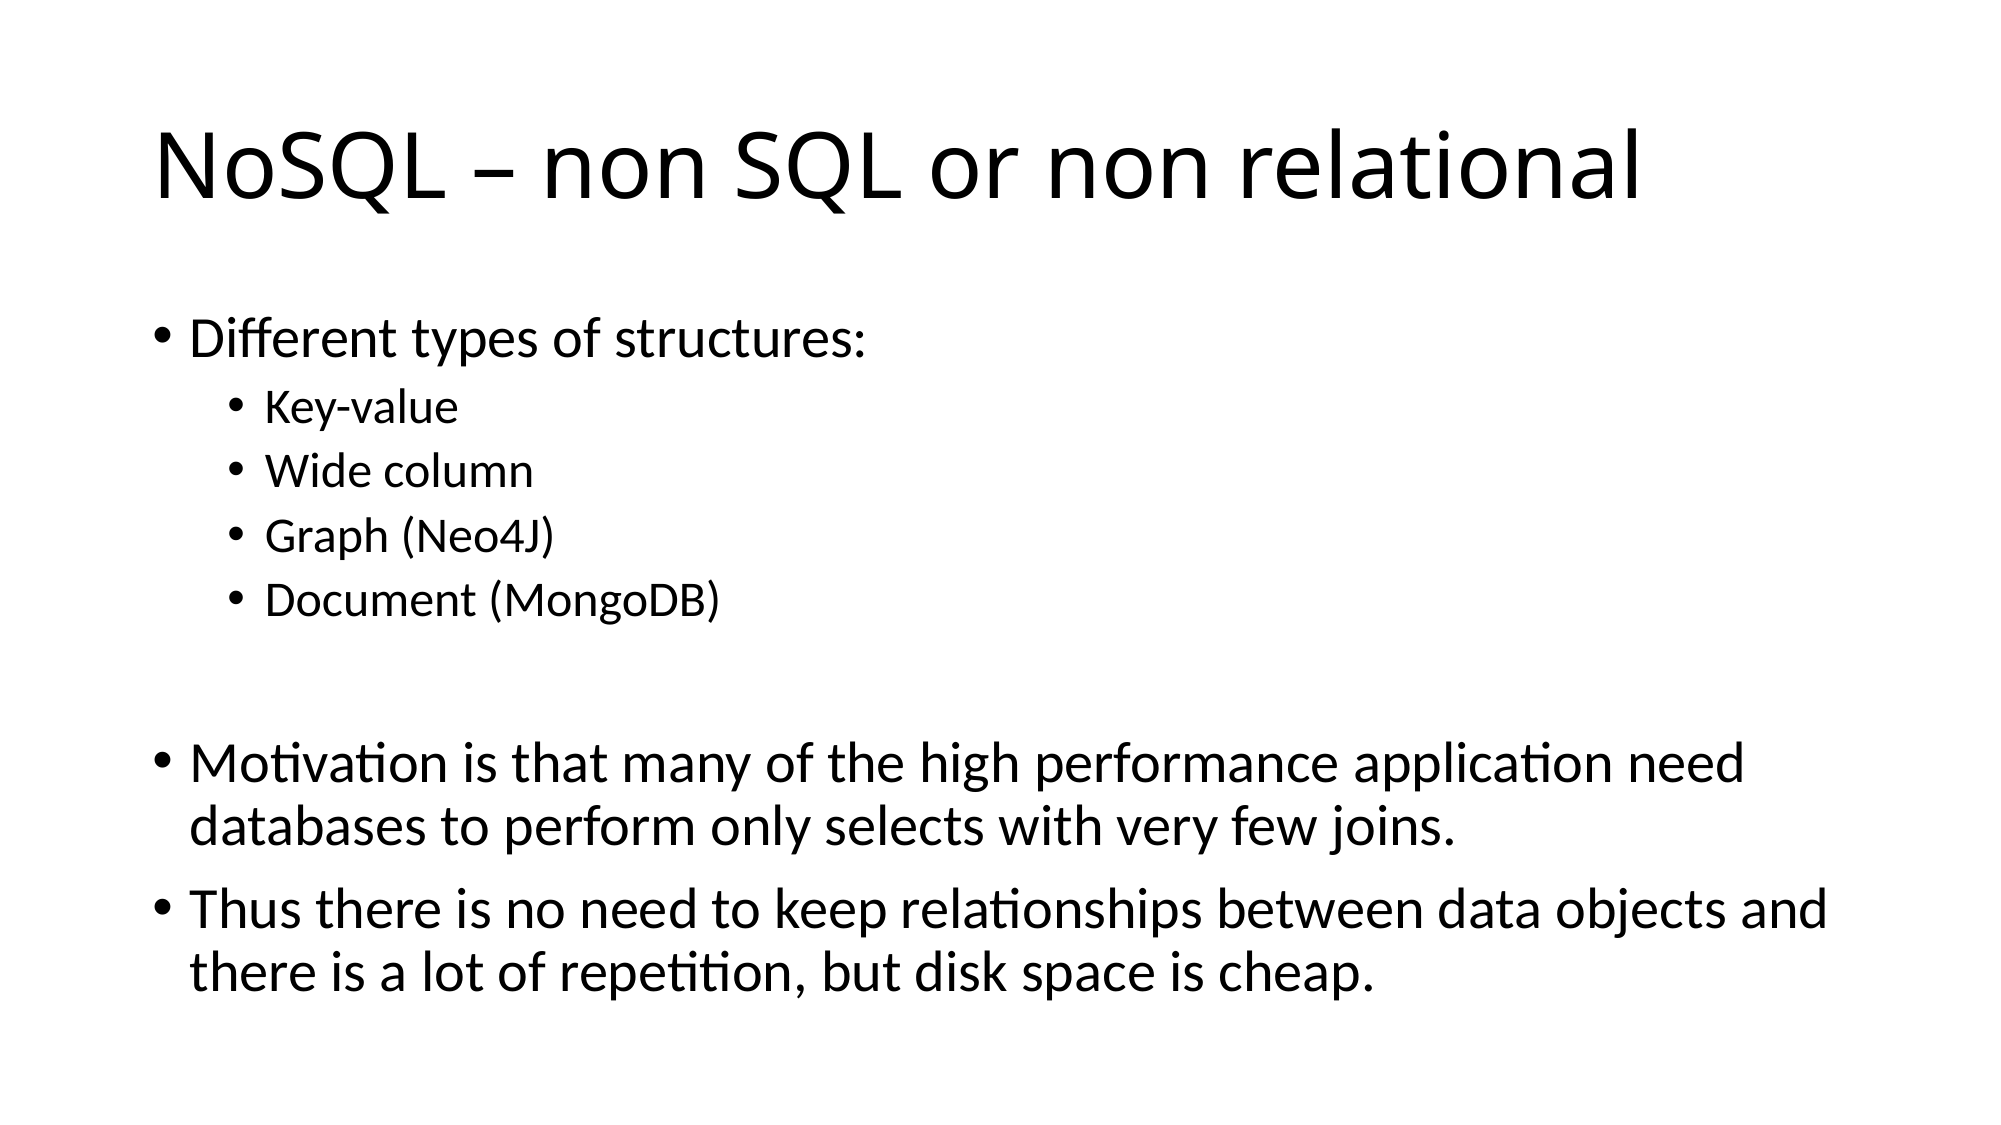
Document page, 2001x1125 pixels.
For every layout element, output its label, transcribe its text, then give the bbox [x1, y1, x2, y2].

title NoSQL – non SQL or non relational [137, 59, 1863, 278]
list Different types of structures: Key-value Wide column Graph (Neo4J) Document (MongoDB) Motivation is that many of the high performance application need databases to perform only selects with very few joins. Thus there is no need to keep relationships between data objects and there is a lot of repetition, but disk space is cheap. [137, 299, 1863, 1014]
